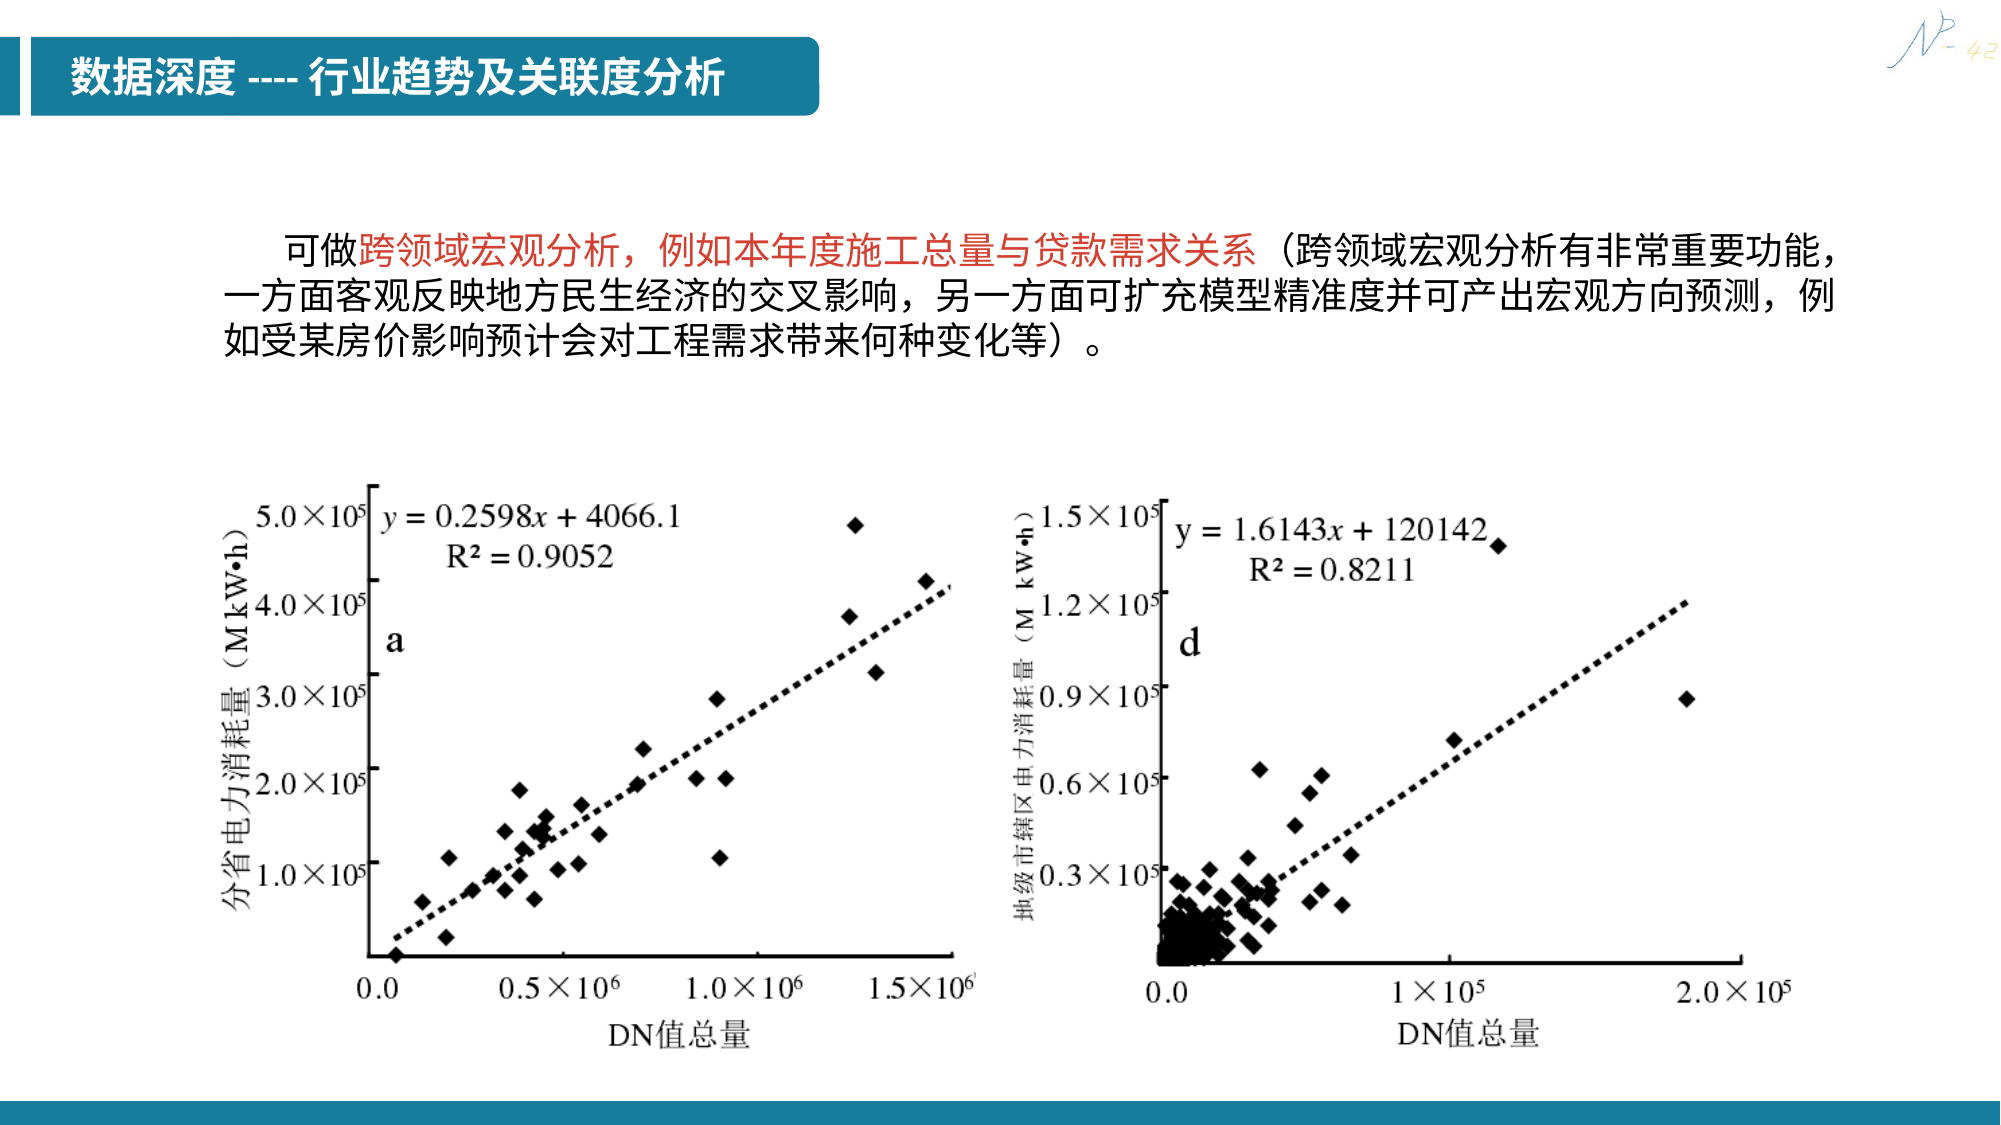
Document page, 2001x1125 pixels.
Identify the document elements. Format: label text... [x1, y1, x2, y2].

text_box [0, 1100, 2000, 1125]
picture [1885, 0, 2000, 85]
text_box 可做跨领域宏观分析，例如本年度施工总量与贷款需求关系（跨领域宏观分析有非常重要功能，一方面客观反映地方民生经济的交叉影响，另一方面可扩充模型精准度并可产出宏观方向预测，例如受某房价影响预计会对工程需求带来何种变化等）。 [208, 219, 1855, 370]
picture [184, 456, 1815, 1062]
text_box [0, 36, 820, 116]
